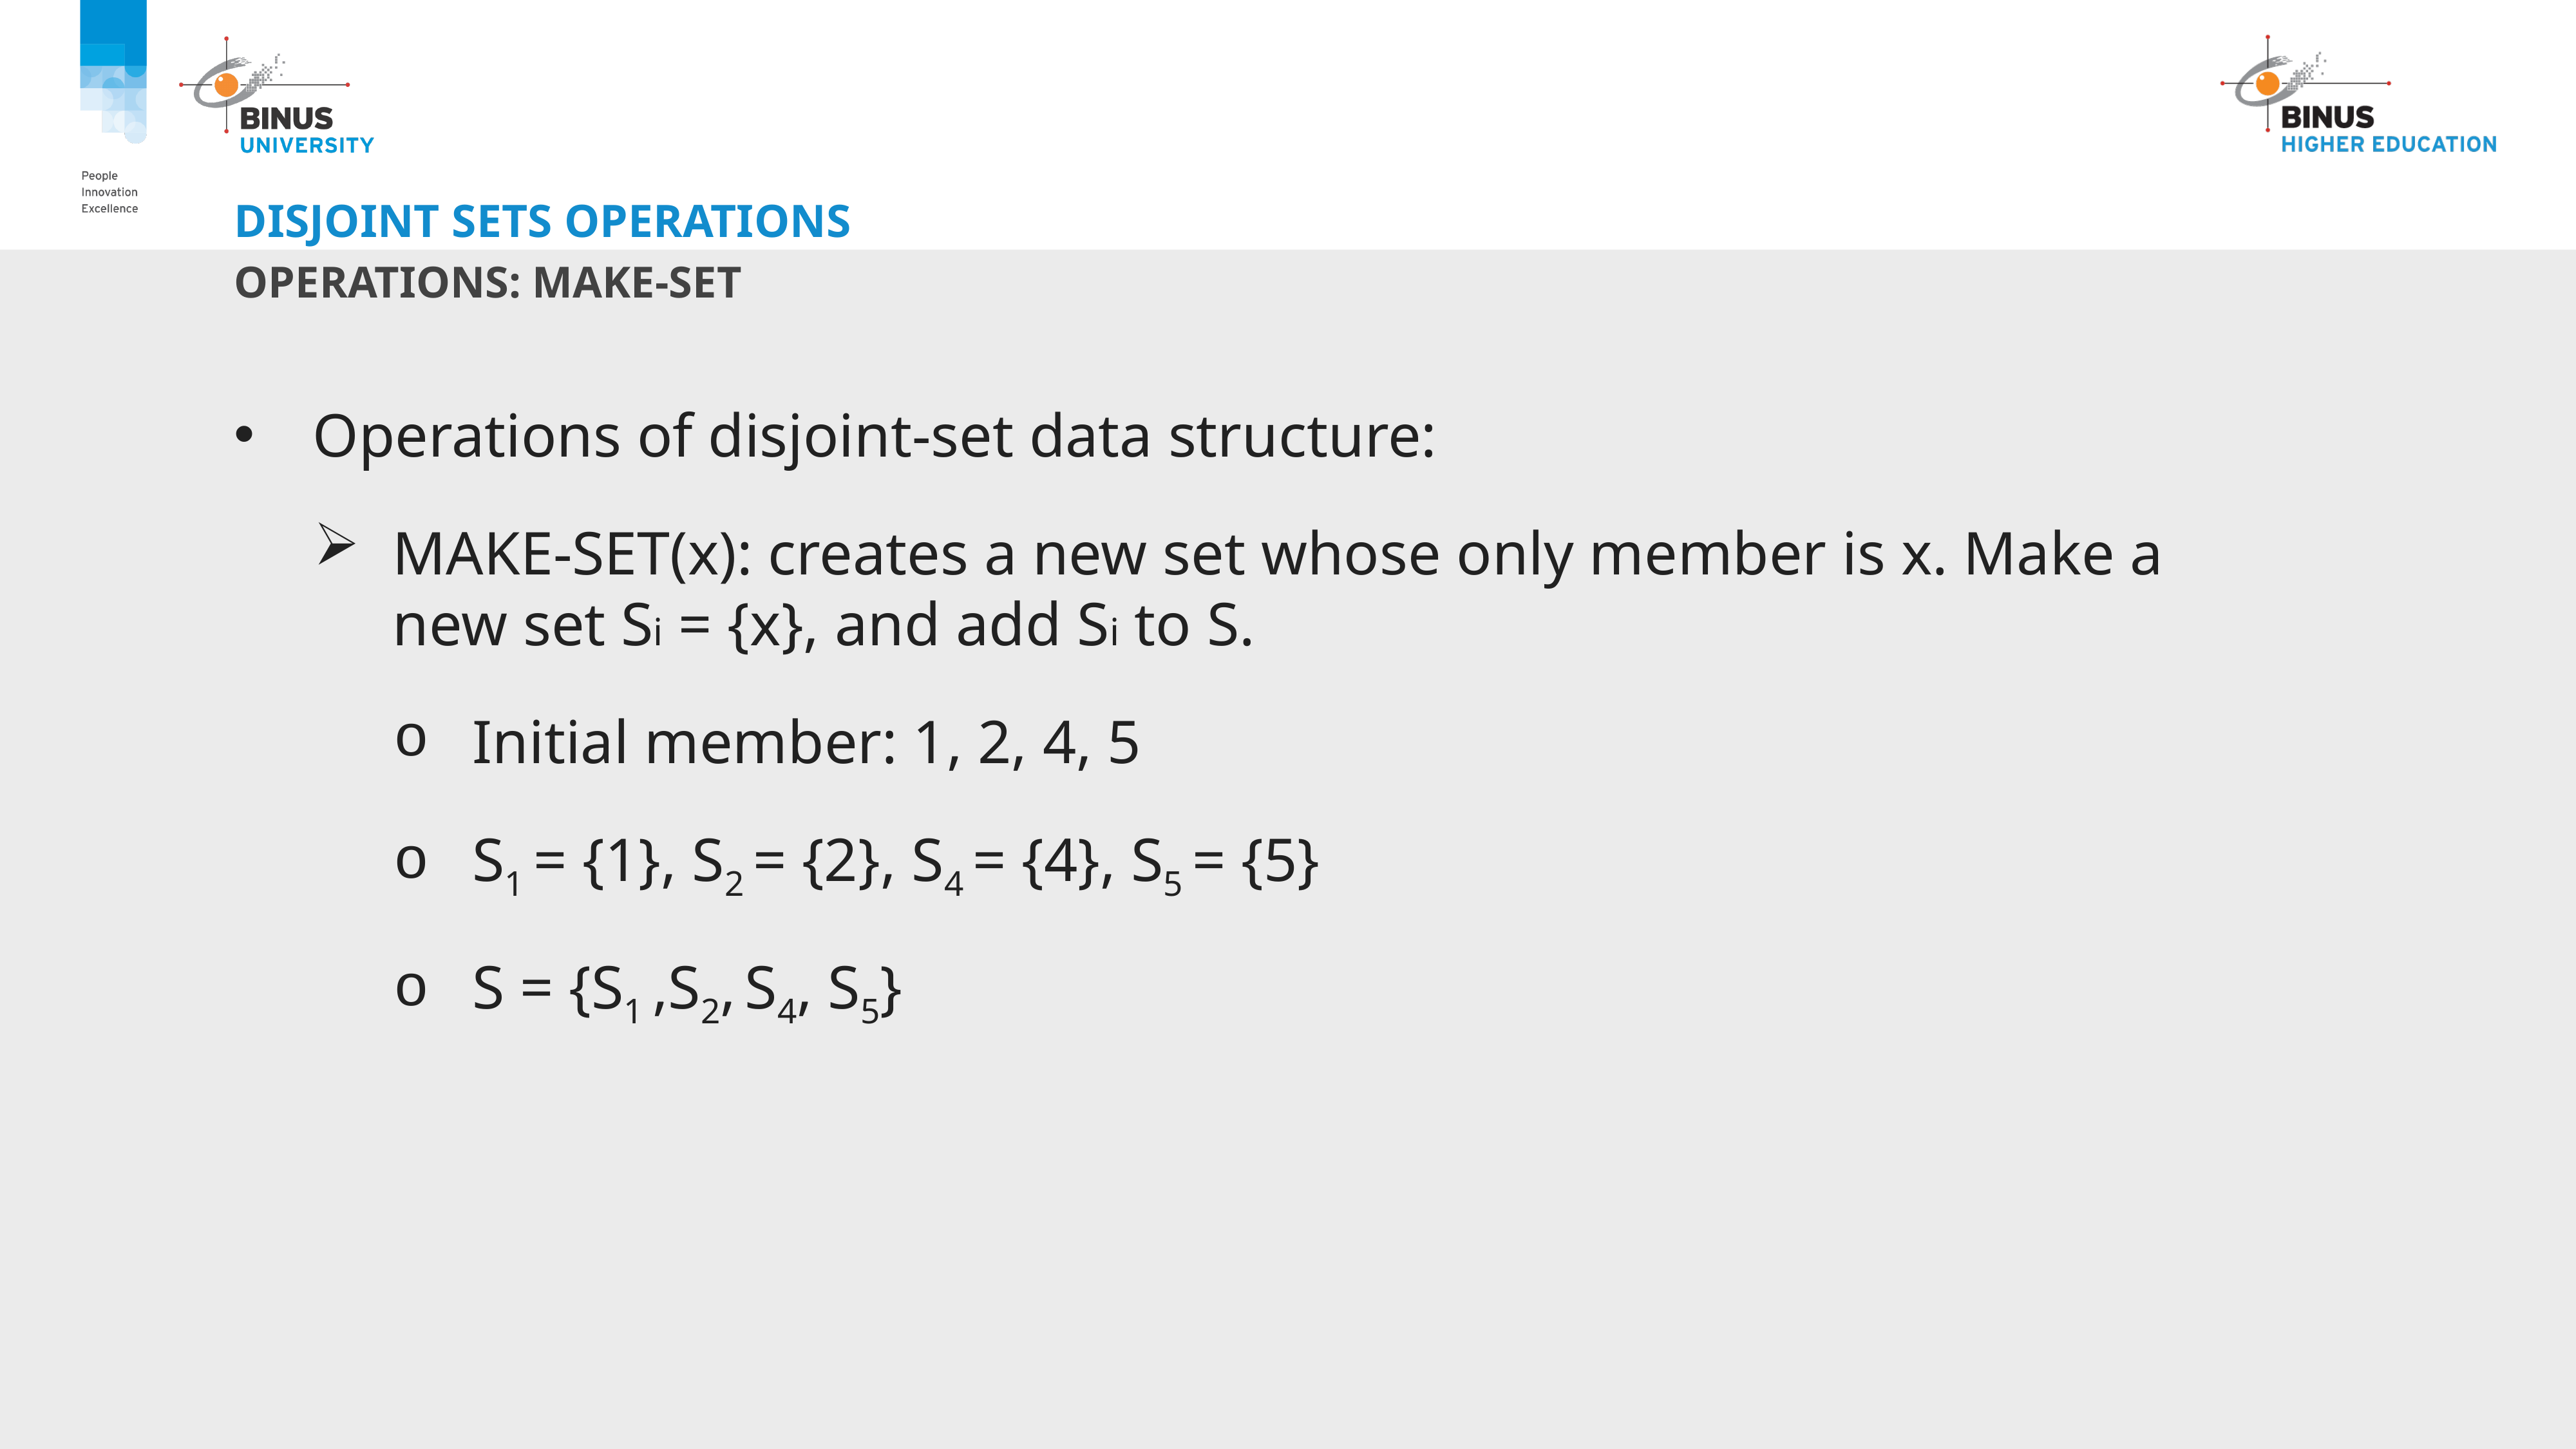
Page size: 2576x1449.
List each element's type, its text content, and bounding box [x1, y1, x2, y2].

title Disjoint sets Operations [228, 197, 1784, 252]
picture [80, 66, 147, 144]
picture [174, 25, 374, 161]
list Operations of disjoint-set data structure: MAKE-SET(x): creates a new set whose only member is x. Make a new set Si = {x}, and add Si to S. Initial member: 1, 2, 4, 5 S1 = {1}, S2 = {2}, S4 = {4}, S5 = {5} S = {S1 ,S2, S4, S5} [228, 392, 2269, 1252]
picture [2199, 0, 2496, 156]
picture [81, 146, 146, 213]
list Operations: Make-set [228, 255, 1262, 341]
